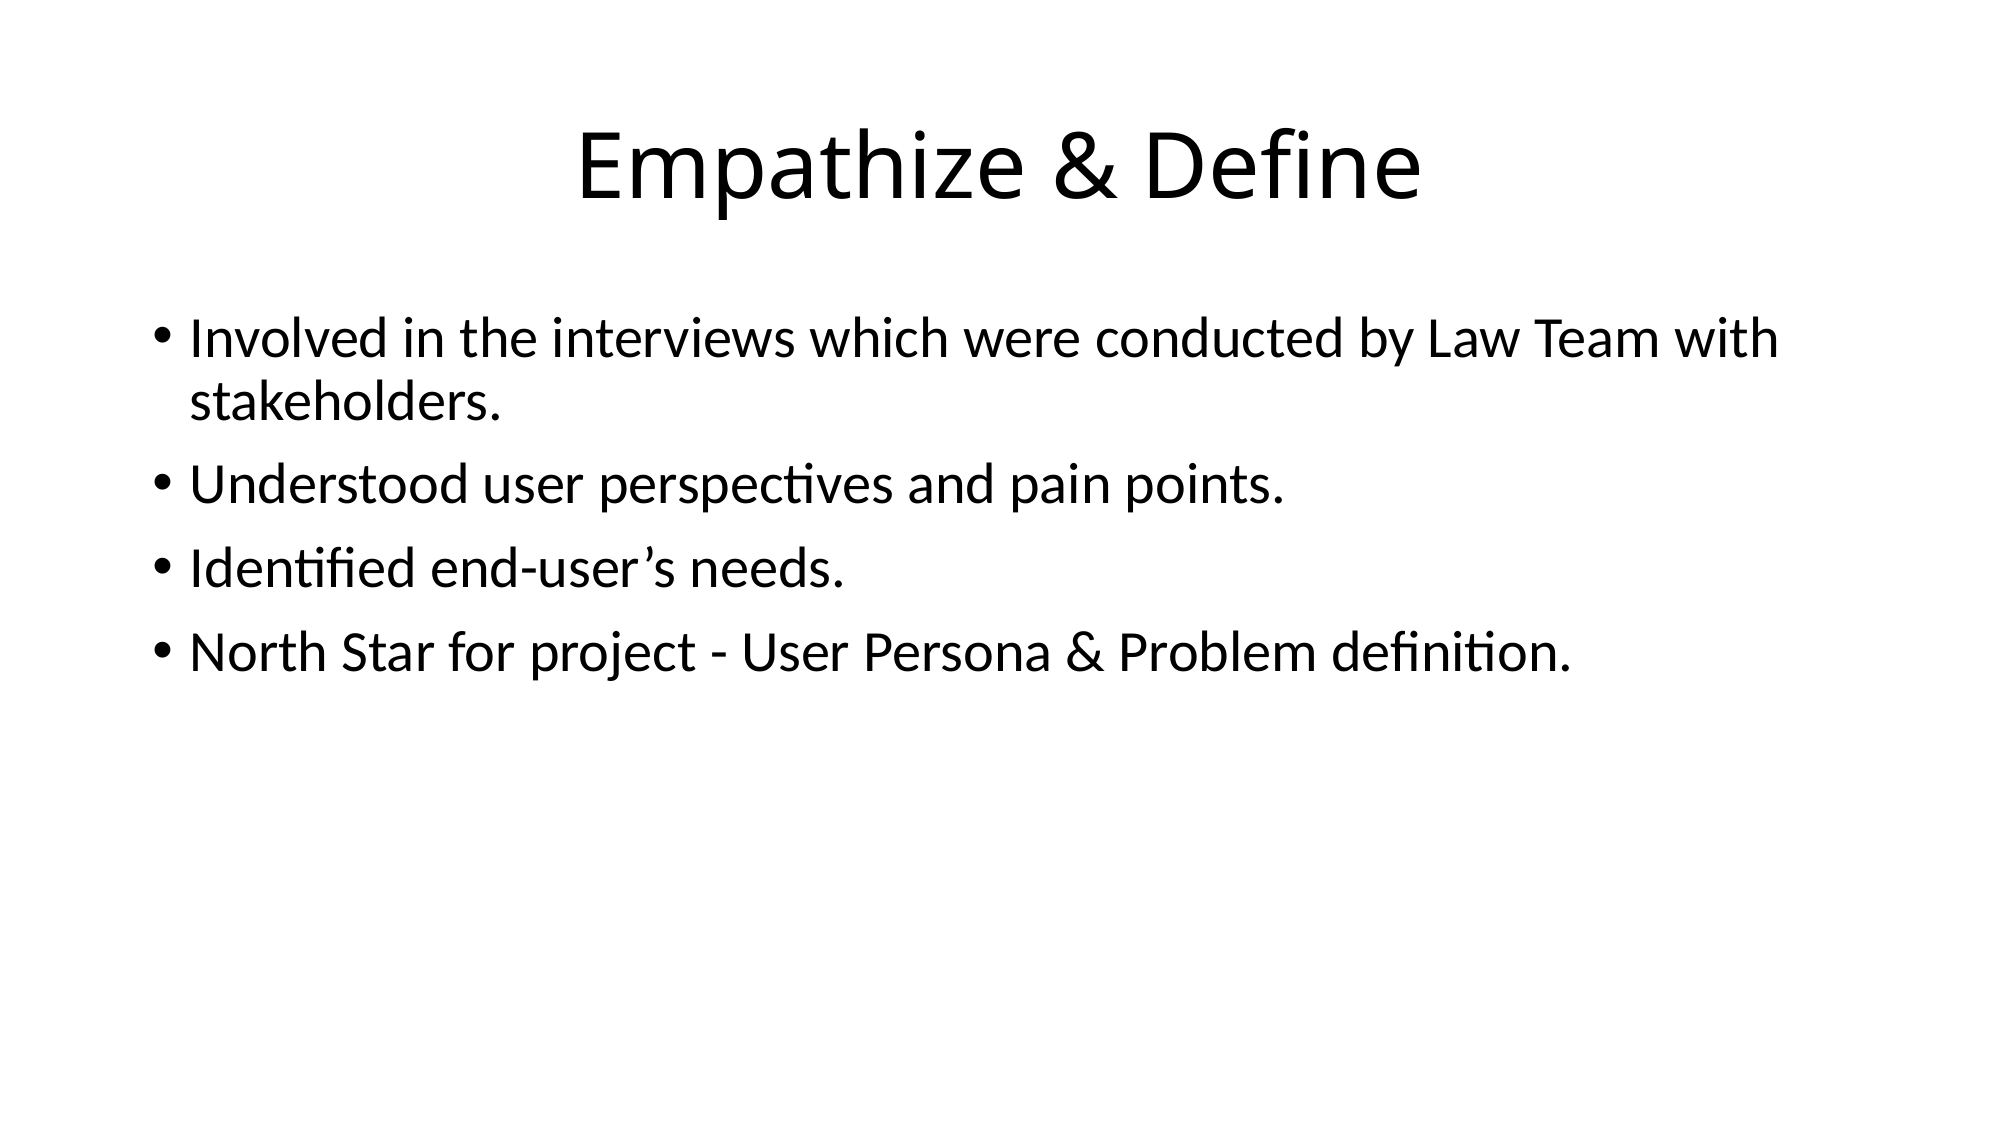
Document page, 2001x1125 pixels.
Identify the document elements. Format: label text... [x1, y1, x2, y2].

list Involved in the interviews which were conducted by Law Team with stakeholders. Understood user perspectives and pain points. Identified end-user’s needs. North Star for project - User Persona & Problem definition. [137, 299, 1863, 1014]
title Empathize & Define [137, 59, 1863, 278]
